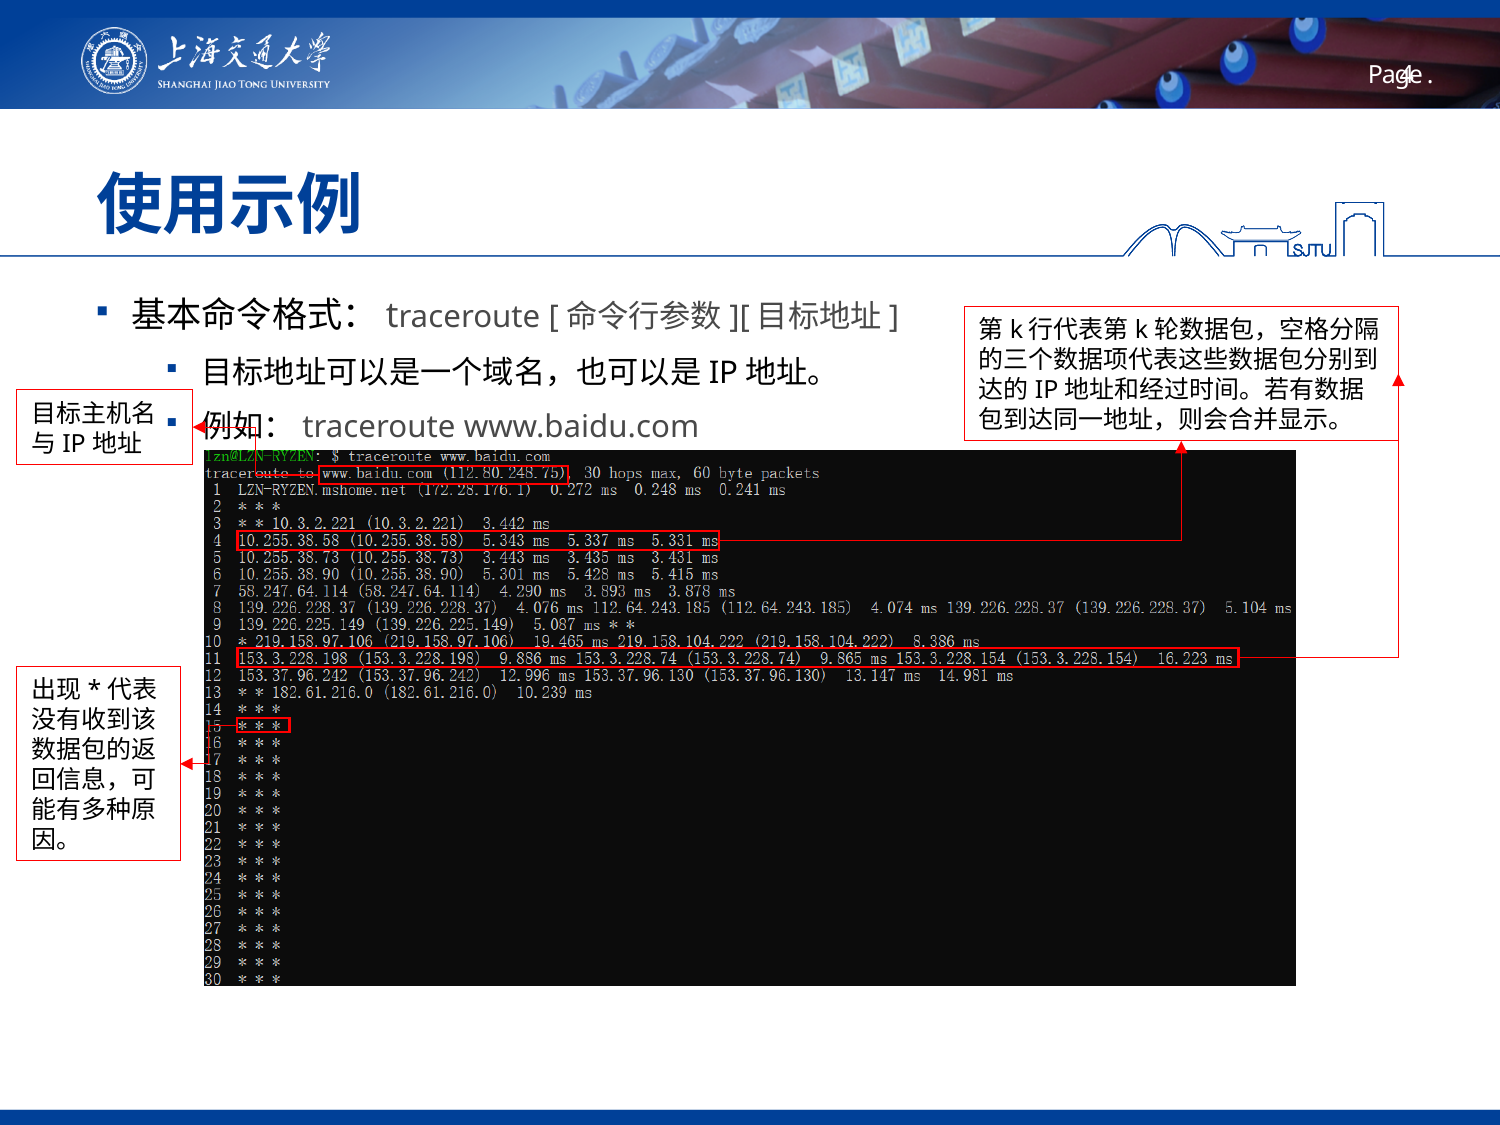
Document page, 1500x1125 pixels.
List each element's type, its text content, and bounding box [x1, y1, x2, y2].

list 基本命令格式：traceroute [命令行参数][目标地址] 目标地址可以是一个域名，也可以是IP地址。 例如：traceroute www.baidu.com [81, 276, 1455, 453]
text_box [1238, 374, 1399, 658]
text_box 出现*代表没有收到该数据包的返回信息，可能有多种原因。 [16, 666, 181, 861]
title 使用示例 [81, 160, 1455, 255]
text_box 第k行代表第k轮数据包，空格分隔的三个数据项代表这些数据包分别到达的IP地址和经过时间。若有数据包到达同一地址，则会合并显示。 [964, 306, 1399, 441]
picture [0, 18, 1500, 109]
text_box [192, 427, 319, 475]
picture [204, 450, 1296, 987]
text_box 目标主机名与IP地址 [16, 389, 193, 465]
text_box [180, 725, 238, 766]
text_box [718, 442, 1182, 541]
